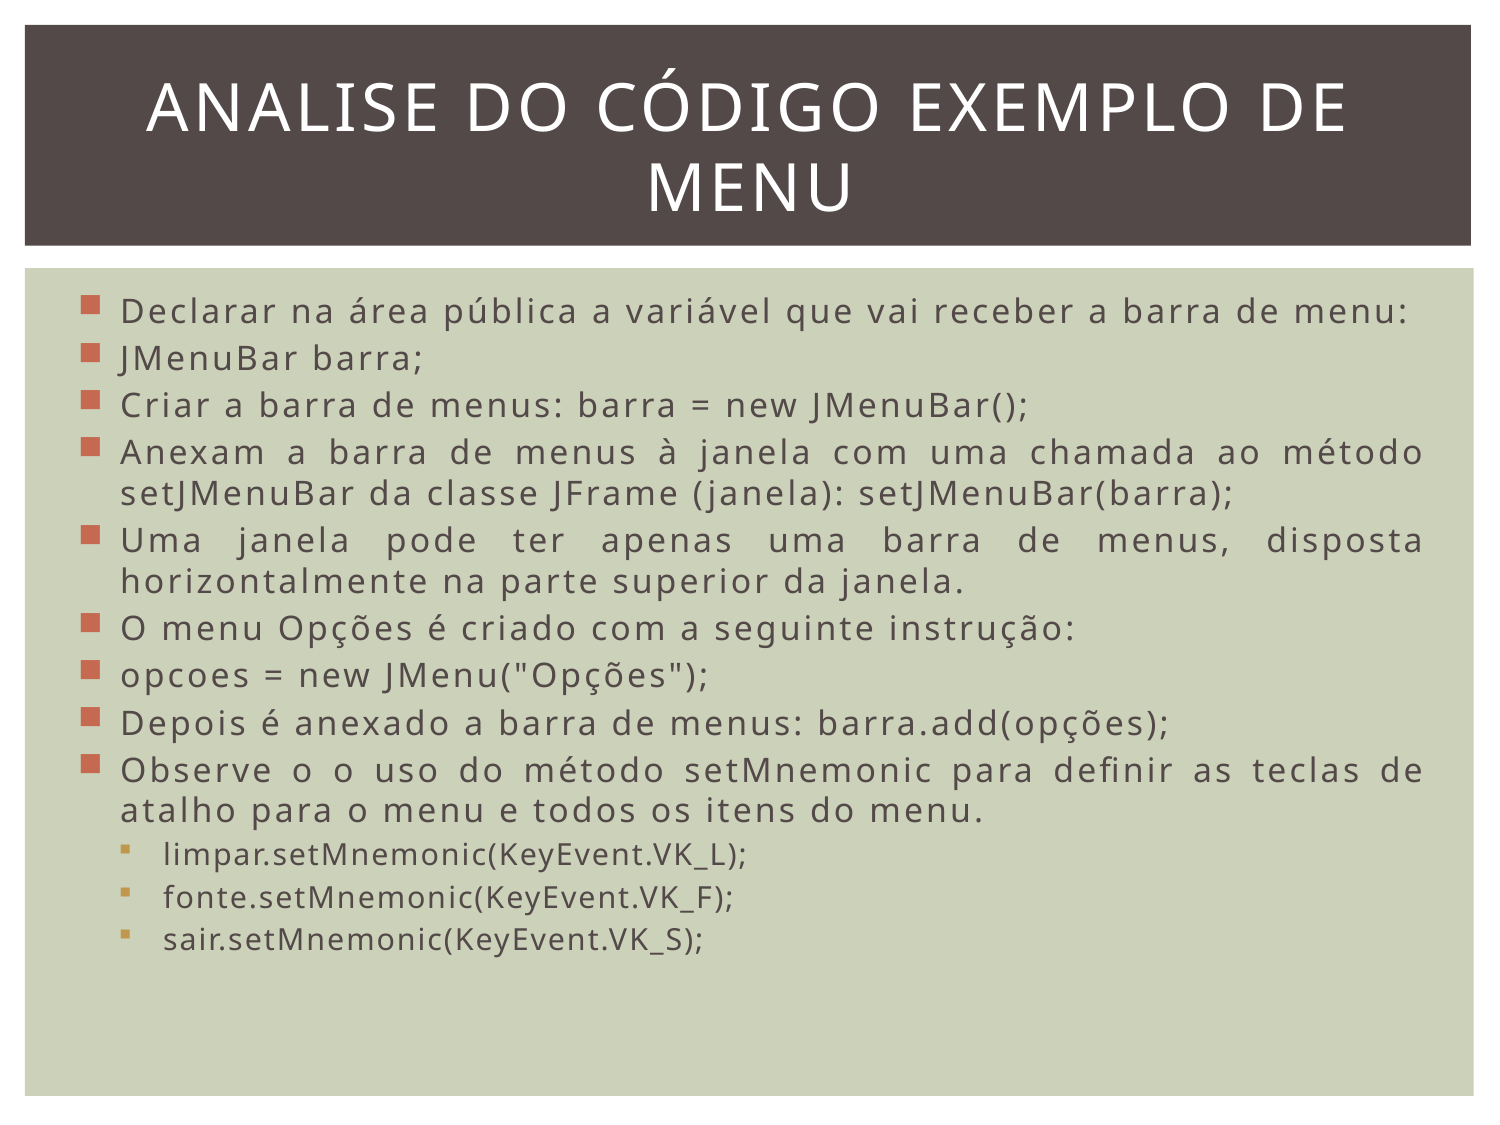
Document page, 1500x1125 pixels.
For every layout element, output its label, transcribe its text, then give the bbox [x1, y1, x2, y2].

list Declarar na área pública a variável que vai receber a barra de menu: JMenuBar barra; Criar a barra de menus: barra = new JMenuBar(); Anexam a barra de menus à janela com uma chamada ao método setJMenuBar da classe JFrame (janela): setJMenuBar(barra); Uma janela pode ter apenas uma barra de menus, disposta horizontalmente na parte superior da janela. O menu Opções é criado com a seguinte instrução: opcoes = new JMenu("Opções"); Depois é anexado a barra de menus: barra.add(opções); Observe o o uso do método setMnemonic para definir as teclas de atalho para o menu e todos os itens do menu. limpar.setMnemonic(KeyEvent.VK_L); fonte.setMnemonic(KeyEvent.VK_F); sair.setMnemonic(KeyEvent.VK_S); [62, 281, 1442, 1005]
title Analise do Código exemplo de Menu [62, 58, 1438, 232]
